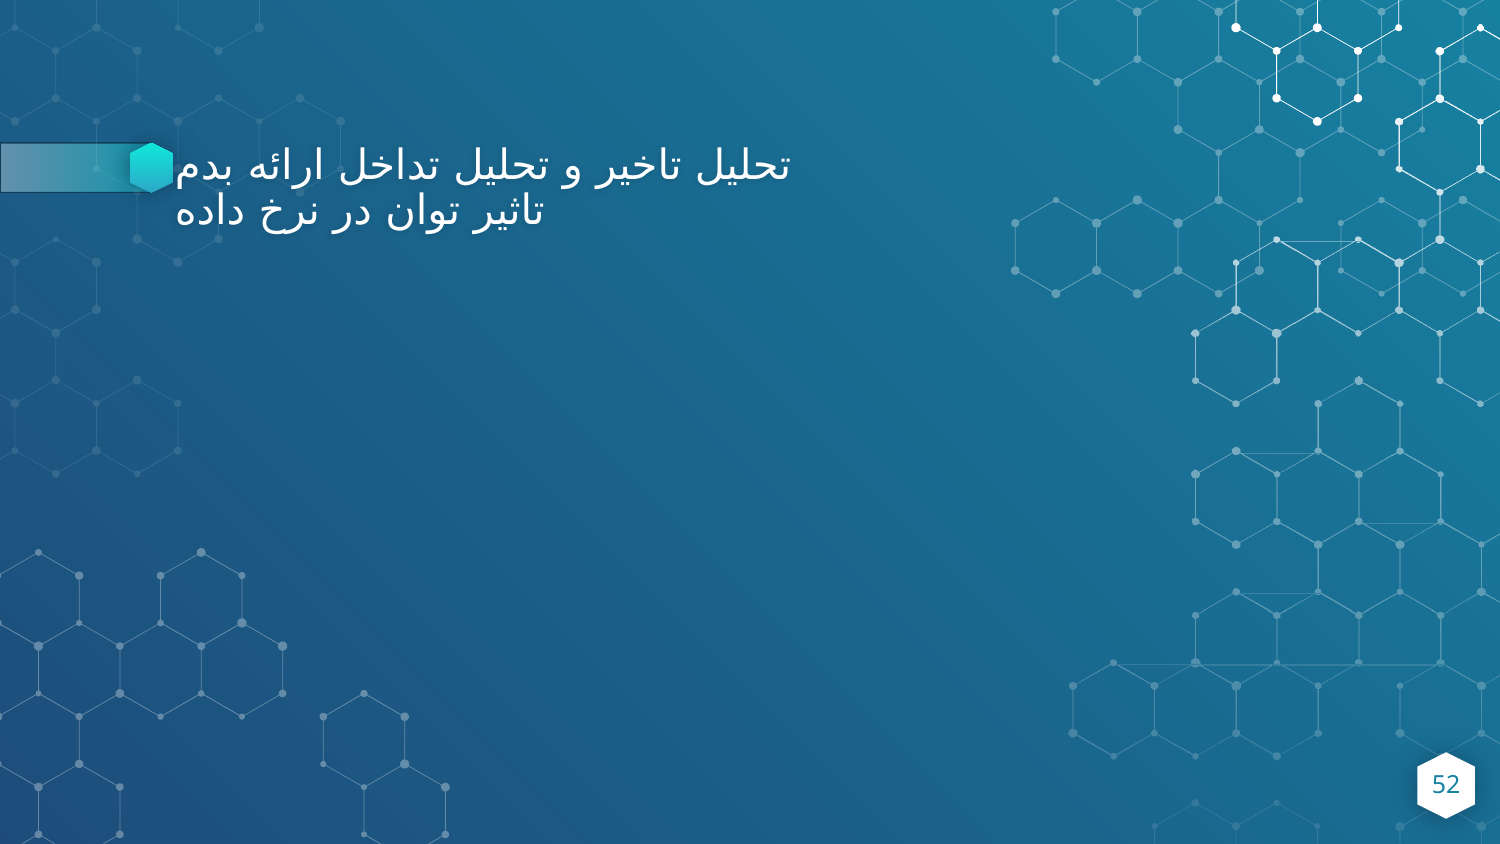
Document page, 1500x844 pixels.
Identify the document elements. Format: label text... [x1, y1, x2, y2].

slide_number 52 [1417, 752, 1475, 819]
title تحلیل تاخیر و تحلیل تداخل ارائه بدم تاثیر توان در نرخ داده [174, 159, 1500, 218]
